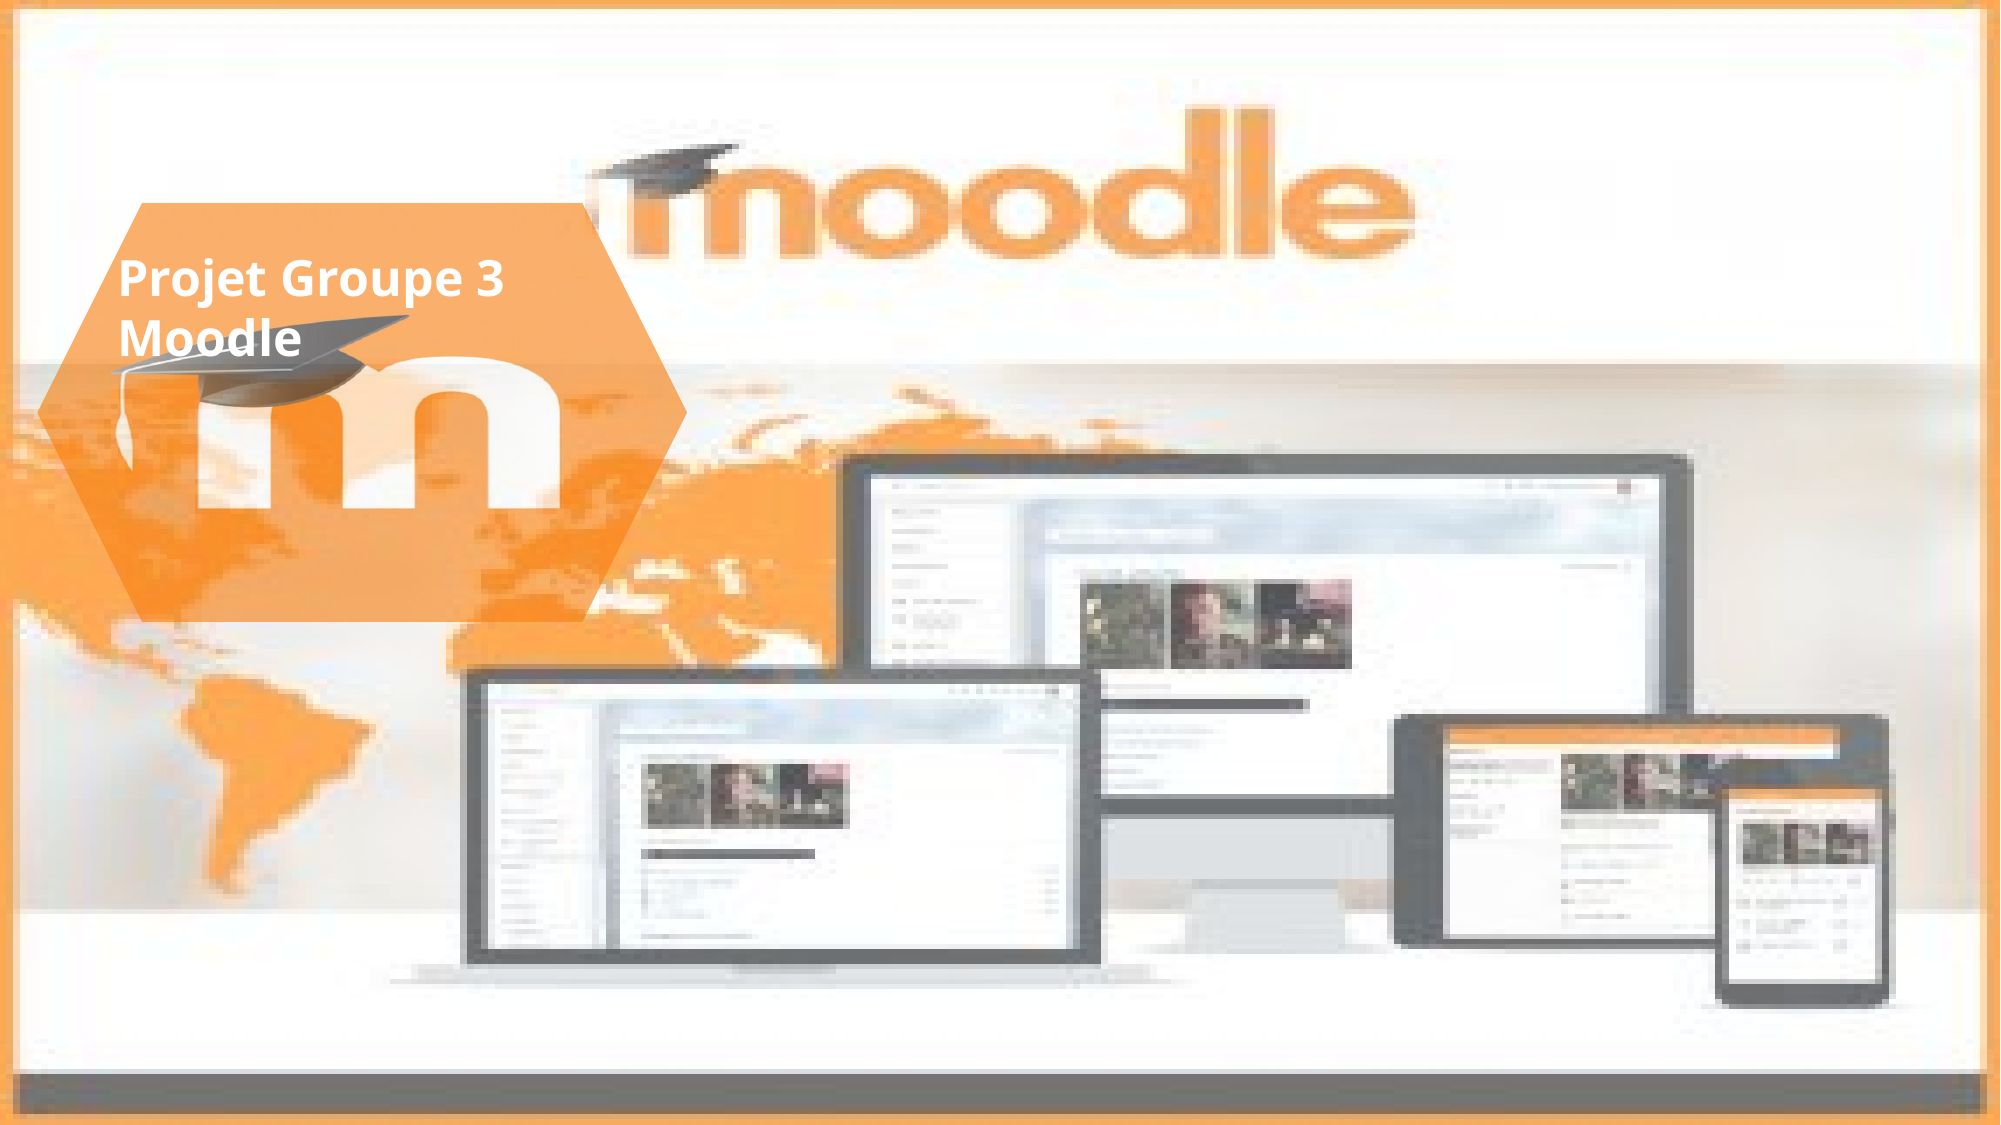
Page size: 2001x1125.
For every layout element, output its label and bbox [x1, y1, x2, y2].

text_box [36, 280, 102, 545]
text_box [102, 238, 623, 635]
text_box [623, 282, 689, 543]
text_box [123, 202, 601, 238]
